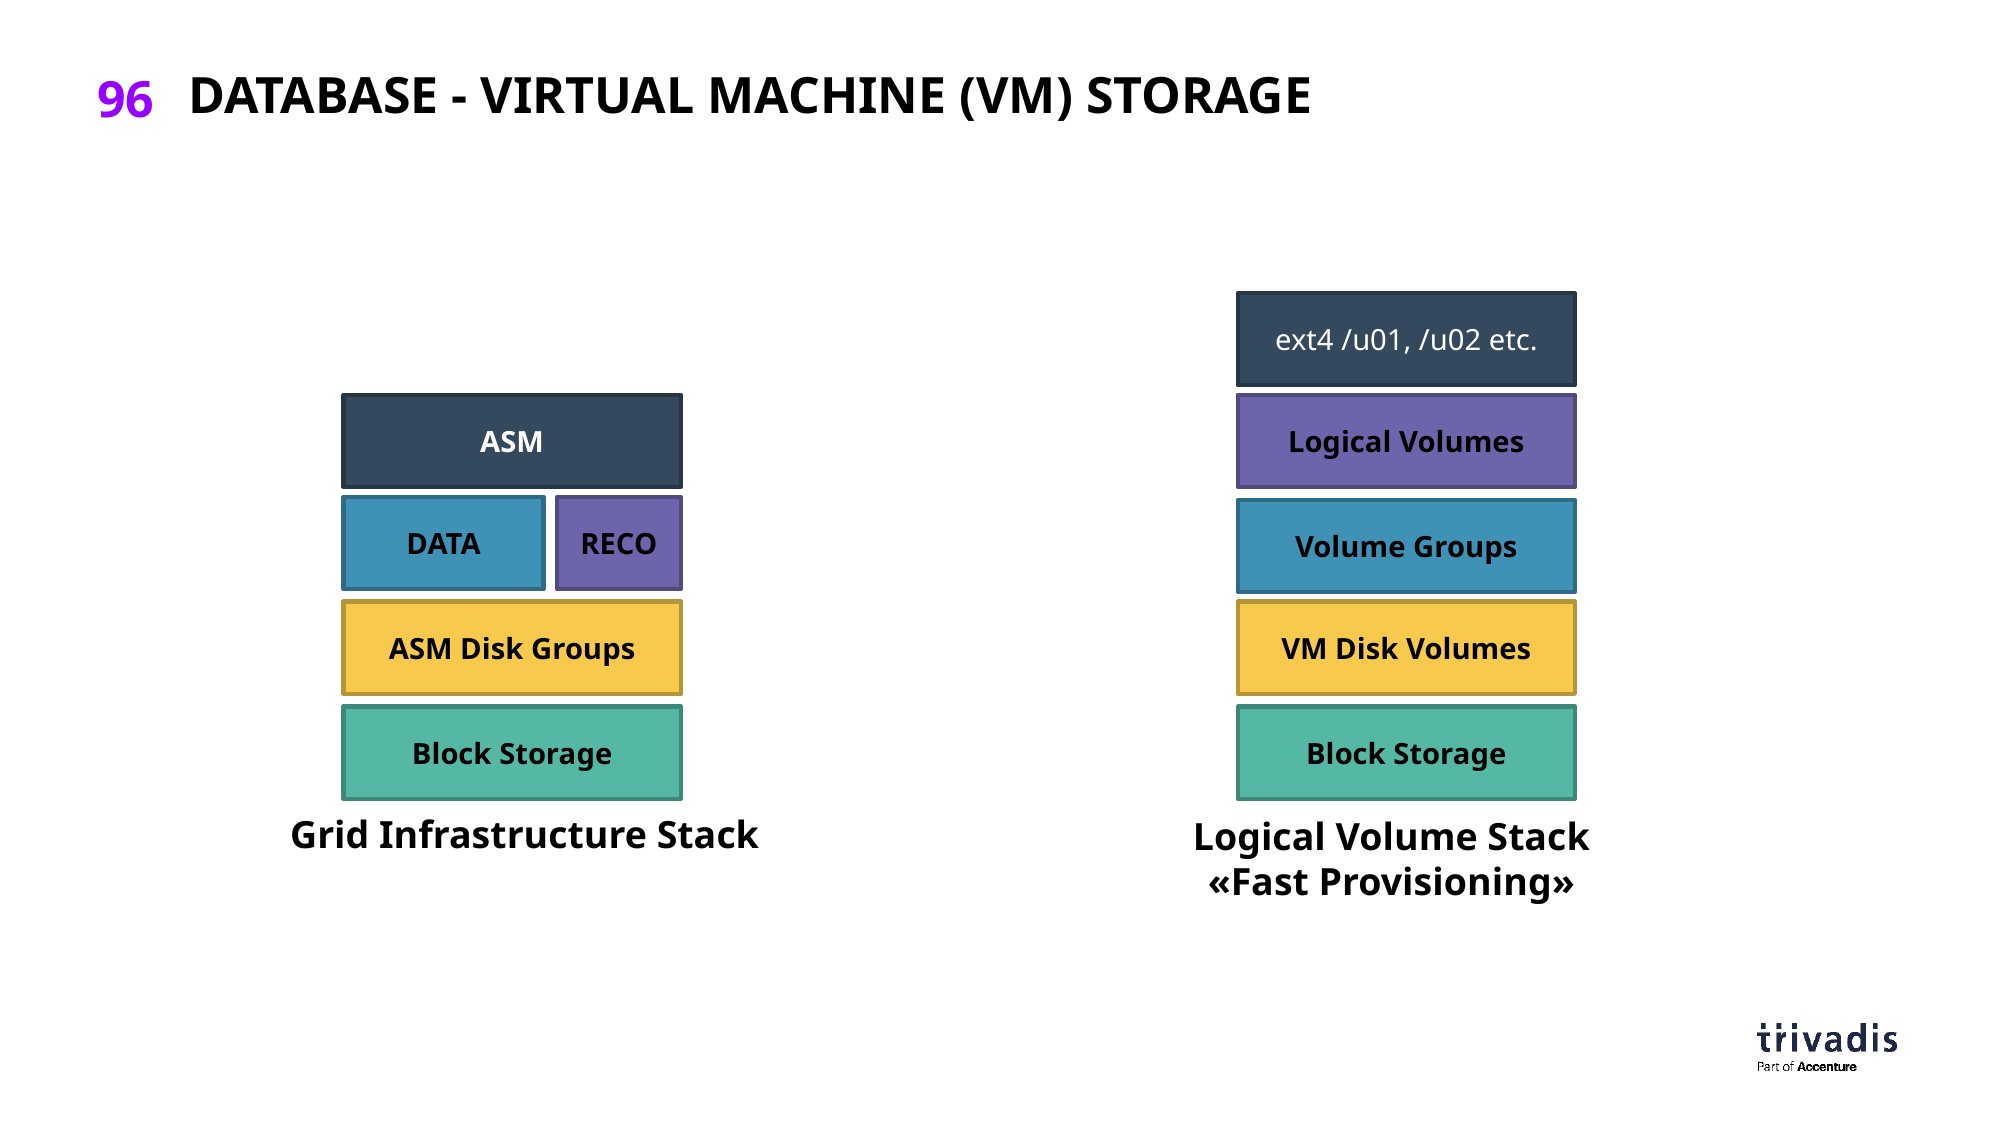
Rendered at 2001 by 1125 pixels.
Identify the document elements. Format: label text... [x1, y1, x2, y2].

text_box Volume Groups [1236, 498, 1577, 594]
text_box RECO [555, 495, 683, 591]
text_box Block Storage [1236, 704, 1577, 801]
text_box ASM Disk Groups [341, 599, 683, 696]
text_box Block Storage [341, 704, 683, 801]
text_box ASM [341, 393, 683, 489]
text_box Logical Volume Stack «Fast Provisioning» [1192, 813, 1591, 904]
text_box VM Disk Volumes [1236, 599, 1577, 696]
text_box DATA [341, 495, 546, 591]
title Database - Virtual Machine (VM) Storage [170, 63, 1933, 136]
text_box Grid Infrastructure Stack [290, 811, 760, 857]
text_box Logical Volumes [1236, 393, 1577, 489]
picture [1757, 1023, 1897, 1071]
text_box ext4 /u01, /u02 etc. [1236, 291, 1577, 387]
